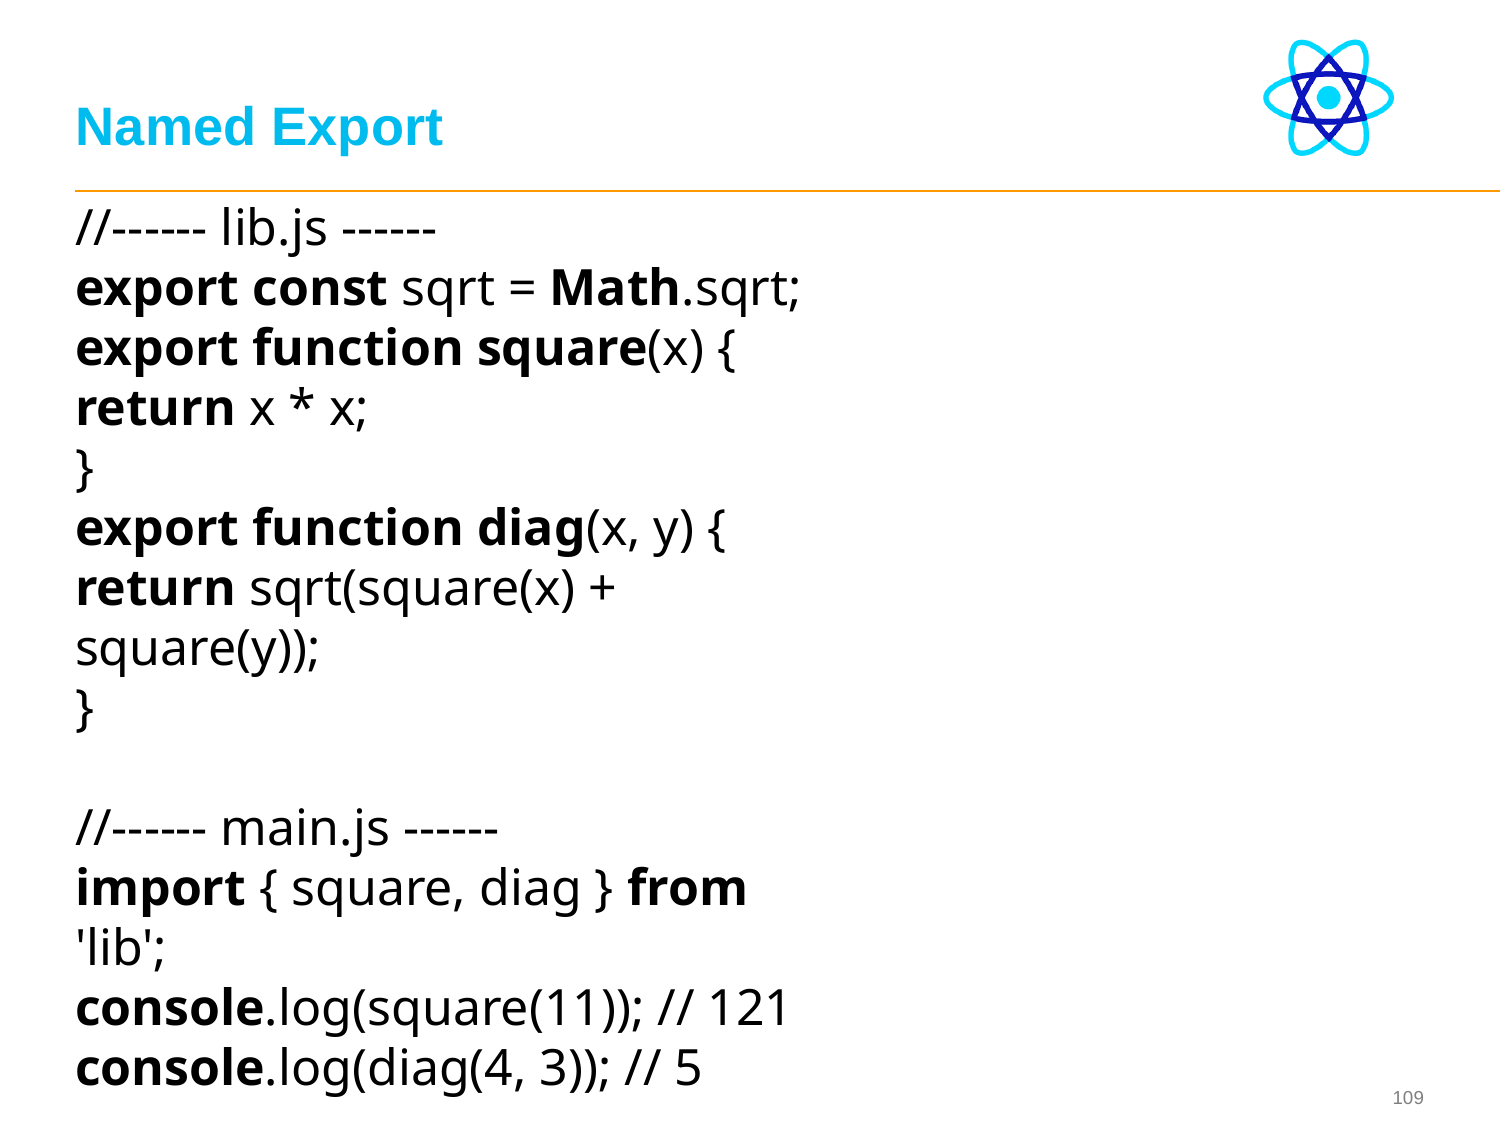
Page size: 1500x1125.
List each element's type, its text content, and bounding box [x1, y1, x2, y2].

list //------ lib.js ------ export const sqrt = Math.sqrt; export function square(x) { return x * x; } export function diag(x, y) { return sqrt(square(x) + square(y)); } //------ main.js ------ import { square, diag } from 'lib'; console.log(square(11)); // 121 console.log(diag(4, 3)); // 5 [75, 149, 851, 1096]
title Named Export [75, 27, 1422, 157]
